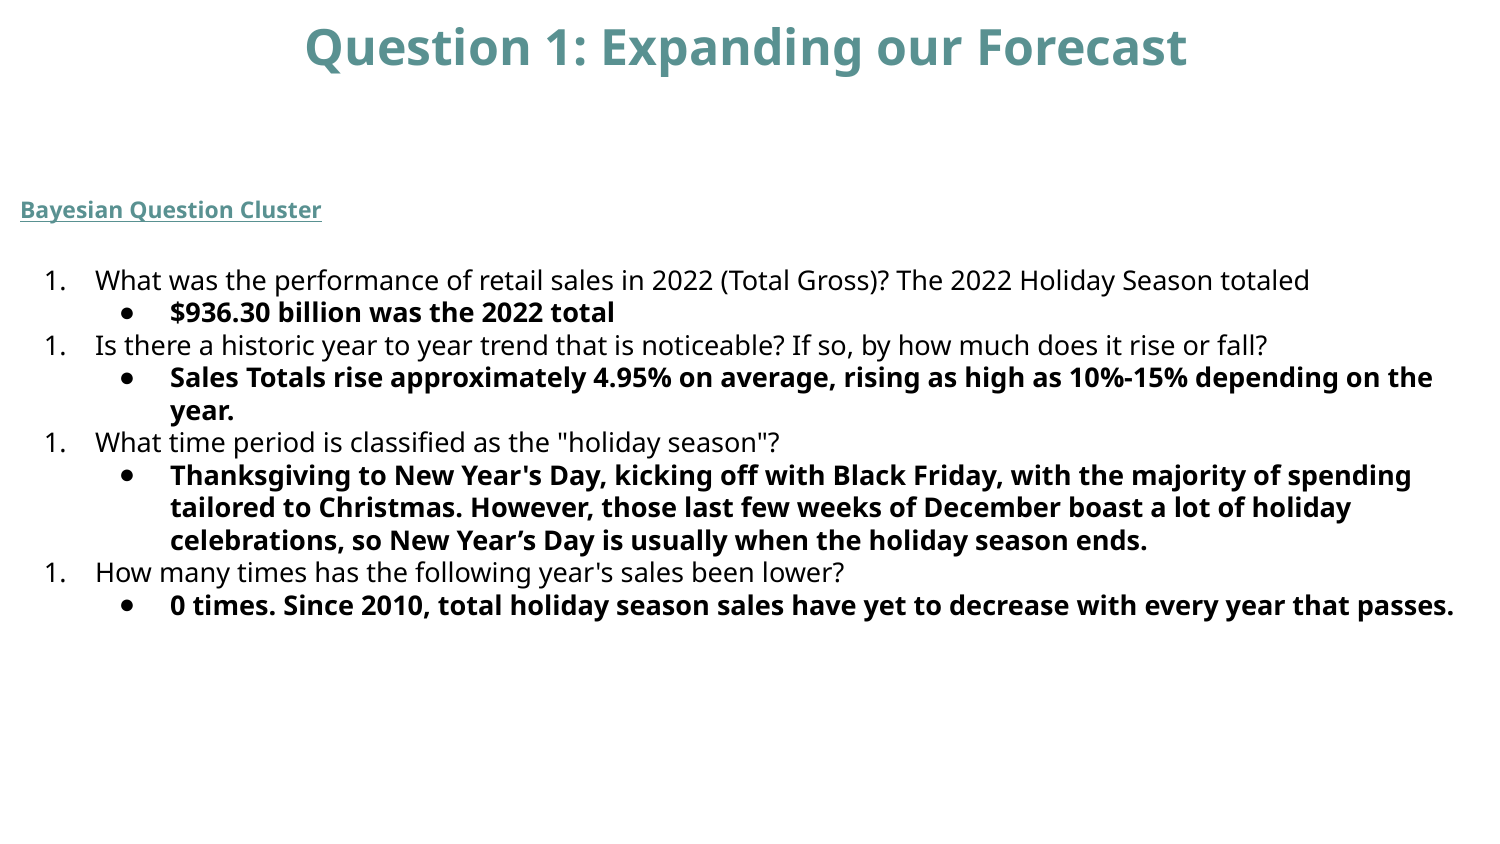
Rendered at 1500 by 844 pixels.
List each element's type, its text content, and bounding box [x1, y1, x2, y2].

text_box Bayesian Question Cluster What was the performance of retail sales in 2022 (Total Gross)? The 2022 Holiday Season totaled $936.30 billion was the 2022 total Is there a historic year to year trend that is noticeable? If so, by how much does it rise or fall? Sales Totals rise approximately 4.95% on average, rising as high as 10%-15% depending on the year. What time period is classified as the "holiday season"? Thanksgiving to New Year's Day, kicking off with Black Friday, with the majority of spending tailored to Christmas. However, those last few weeks of December boast a lot of holiday celebrations, so New Year’s Day is usually when the holiday season ends. How many times has the following year's sales been lower? 0 times. Since 2010, total holiday season sales have yet to decrease with every year that passes. [5, 140, 1500, 636]
title Question 1: Expanding our Forecast [289, 0, 1224, 92]
